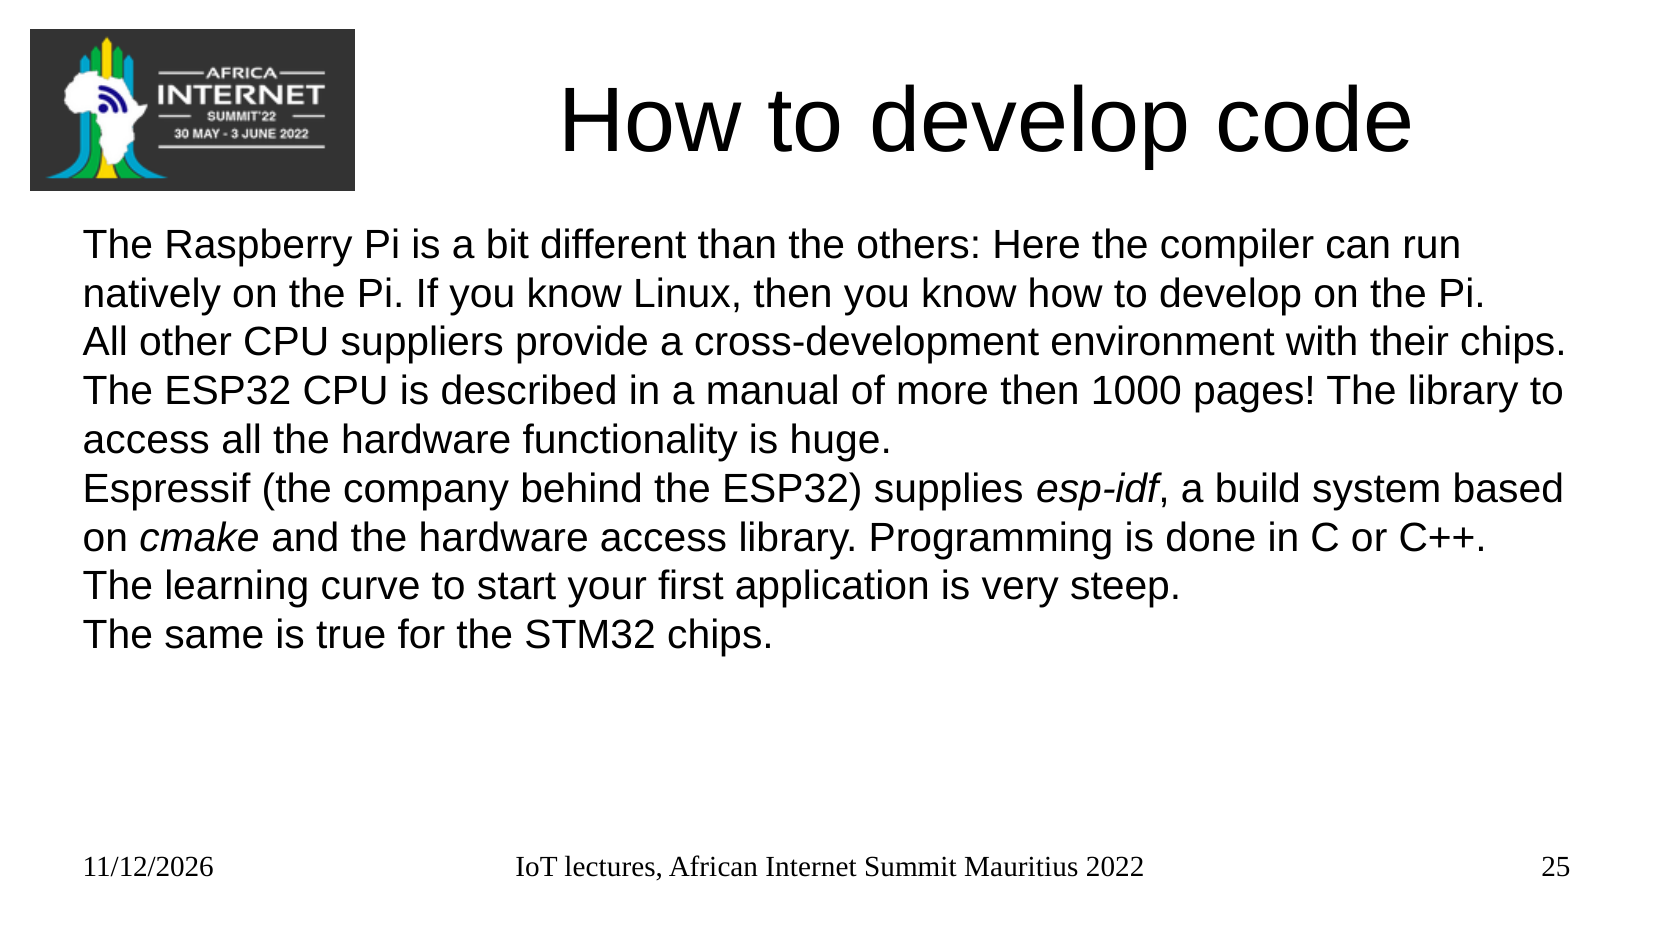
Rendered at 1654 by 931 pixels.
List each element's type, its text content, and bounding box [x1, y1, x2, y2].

list The Raspberry Pi is a bit different than the others: Here the compiler can run natively on the Pi. If you know Linux, then you know how to develop on the Pi. All other CPU suppliers provide a cross-development environment with their chips. The ESP32 CPU is described in a manual of more then 1000 pages! The library to access all the hardware functionality is huge. Espressif (the company behind the ESP32) supplies esp-idf, a build system based on cmake and the hardware access library. Programming is done in C or C++. The learning curve to start your first application is very steep. The same is true for the STM32 chips. [82, 217, 1571, 757]
title How to develop code [403, 37, 1571, 193]
slide_number 25 [1185, 847, 1571, 912]
footer IoT lectures, African Internet Summit Mauritius 2022 [509, 847, 1152, 912]
picture [30, 29, 355, 191]
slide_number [82, 847, 468, 912]
